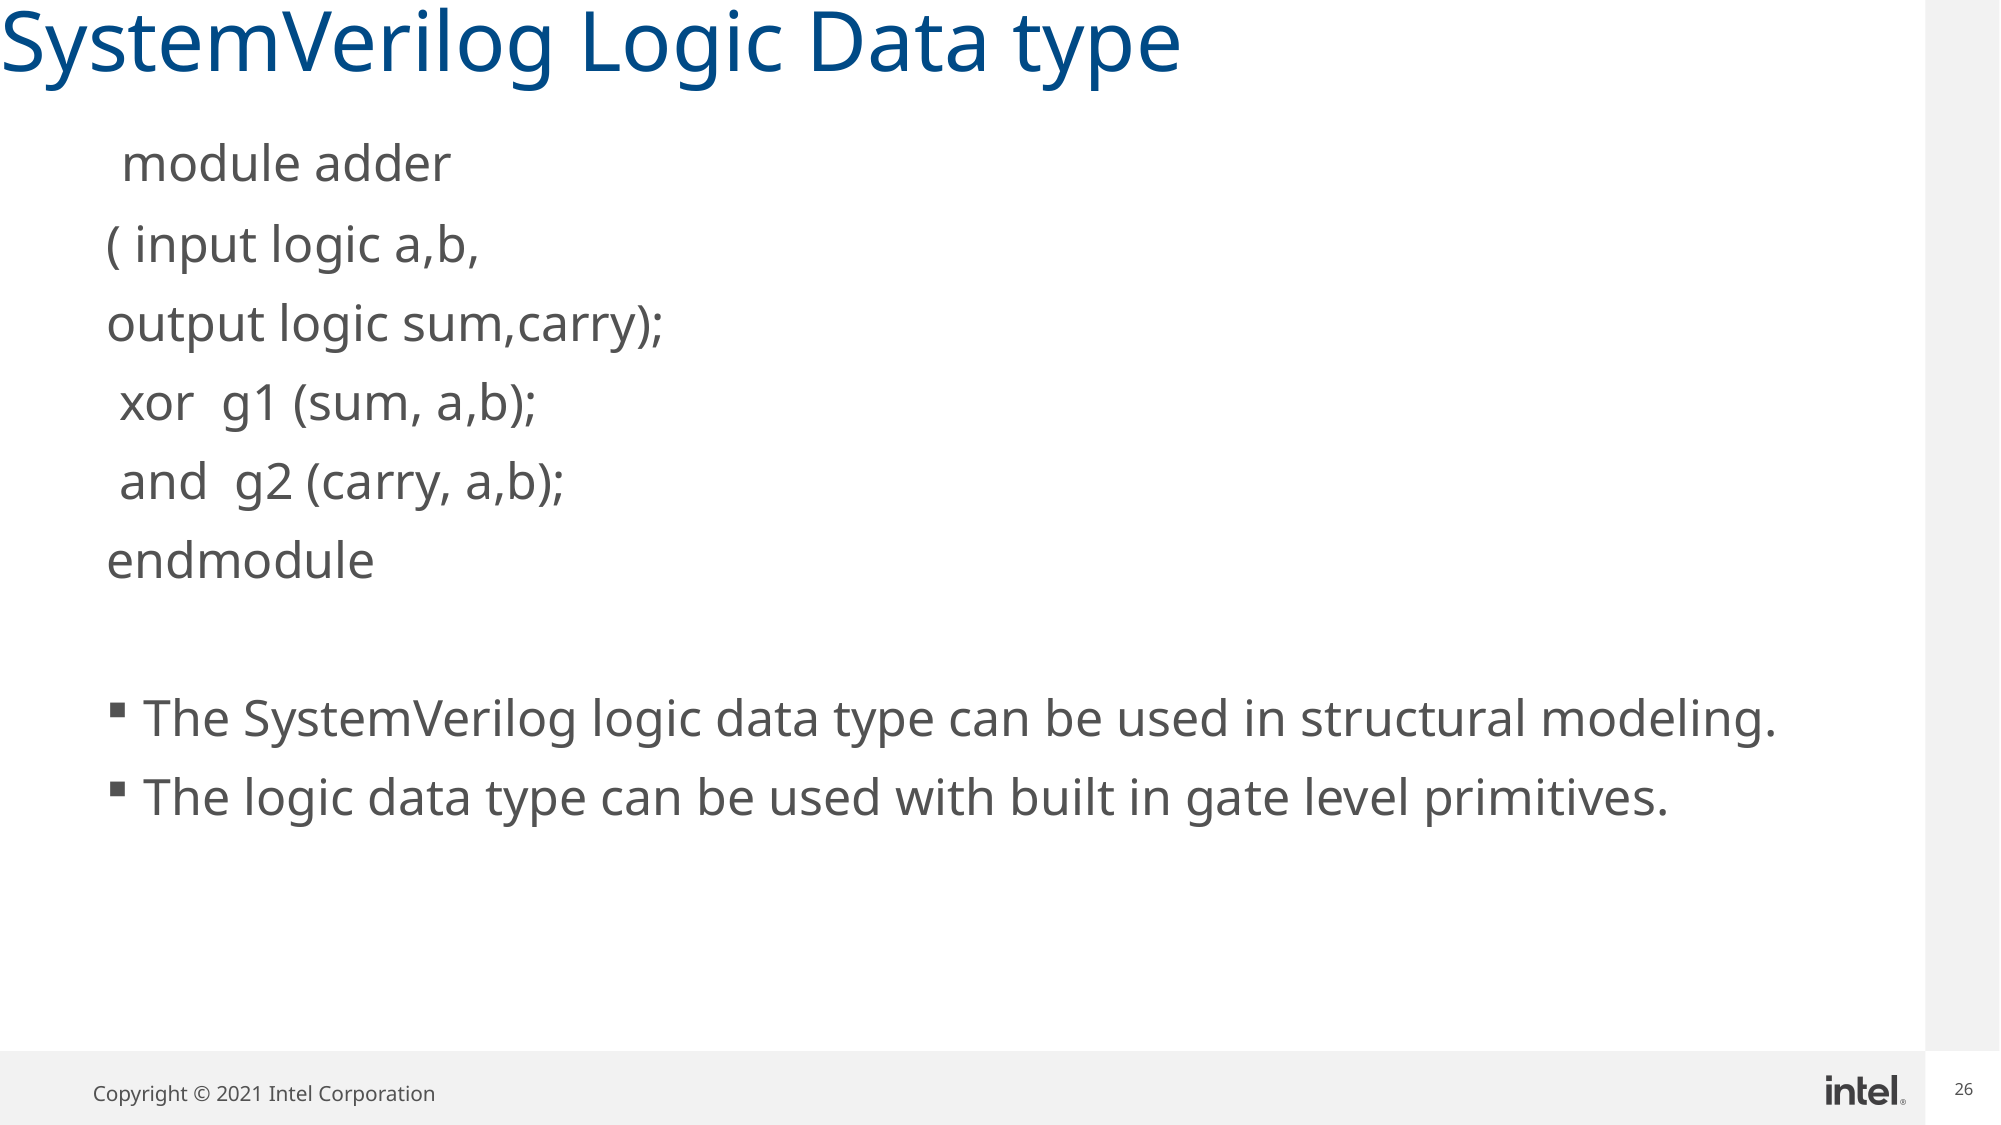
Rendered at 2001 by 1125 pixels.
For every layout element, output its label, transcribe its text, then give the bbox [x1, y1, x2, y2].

list module adder ( input logic a,b, output logic sum,carry); xor g1 (sum, a,b); and g2 (carry, a,b); endmodule The SystemVerilog logic data type can be used in structural modeling. The logic data type can be used with built in gate level primitives. [105, 130, 1852, 999]
picture [1826, 1075, 1906, 1105]
title SystemVerilog Logic Data type [0, 0, 1638, 163]
